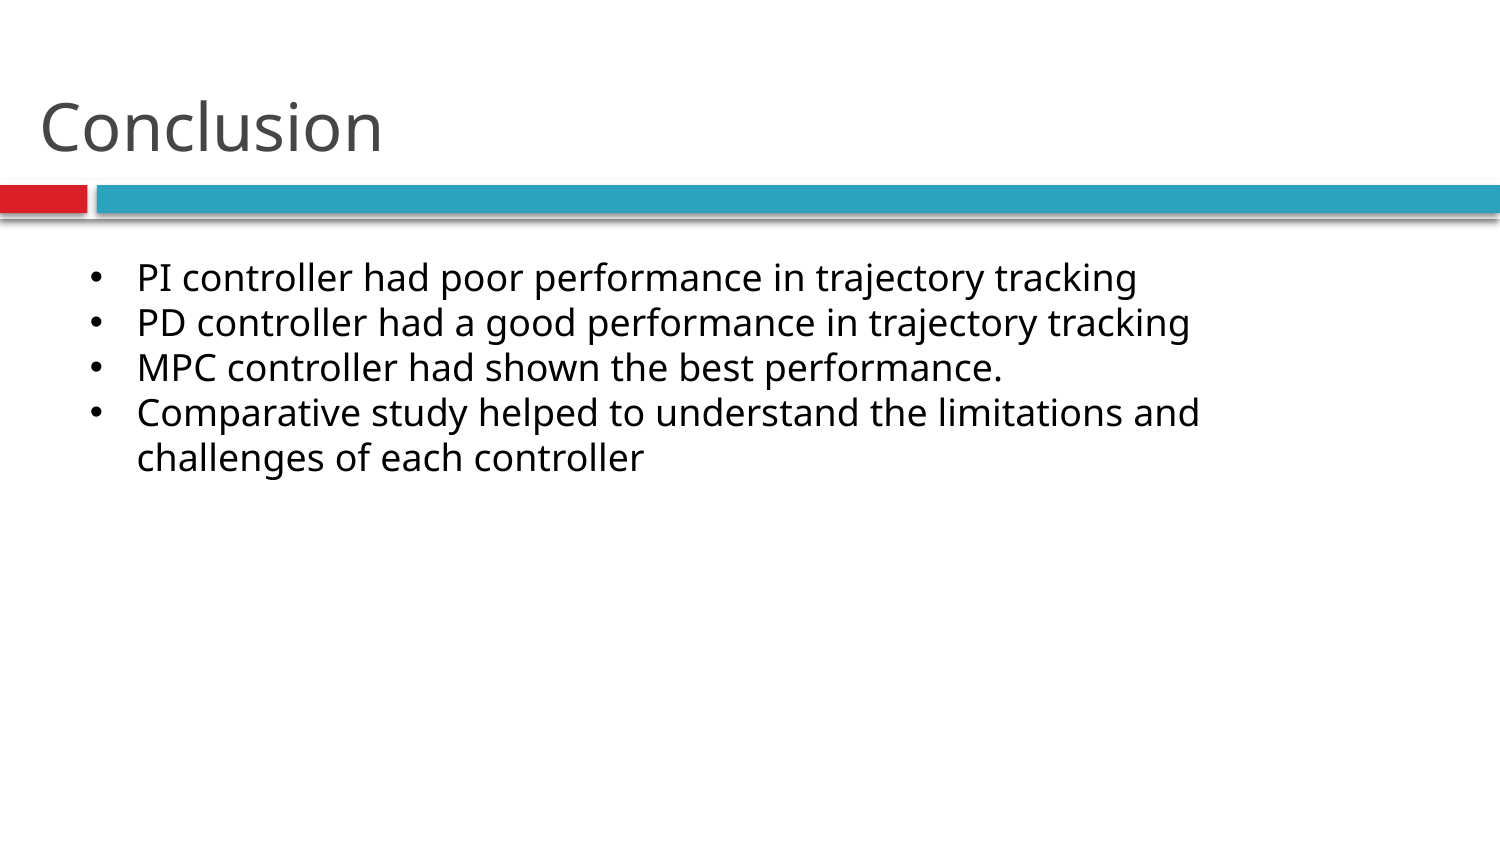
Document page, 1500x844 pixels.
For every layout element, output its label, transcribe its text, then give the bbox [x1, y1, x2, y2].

text_box PI controller had poor performance in trajectory tracking PD controller had a good performance in trajectory tracking MPC controller had shown the best performance. Comparative study helped to understand the limitations and challenges of each controller [75, 246, 1325, 532]
title Conclusion [24, 0, 1350, 172]
